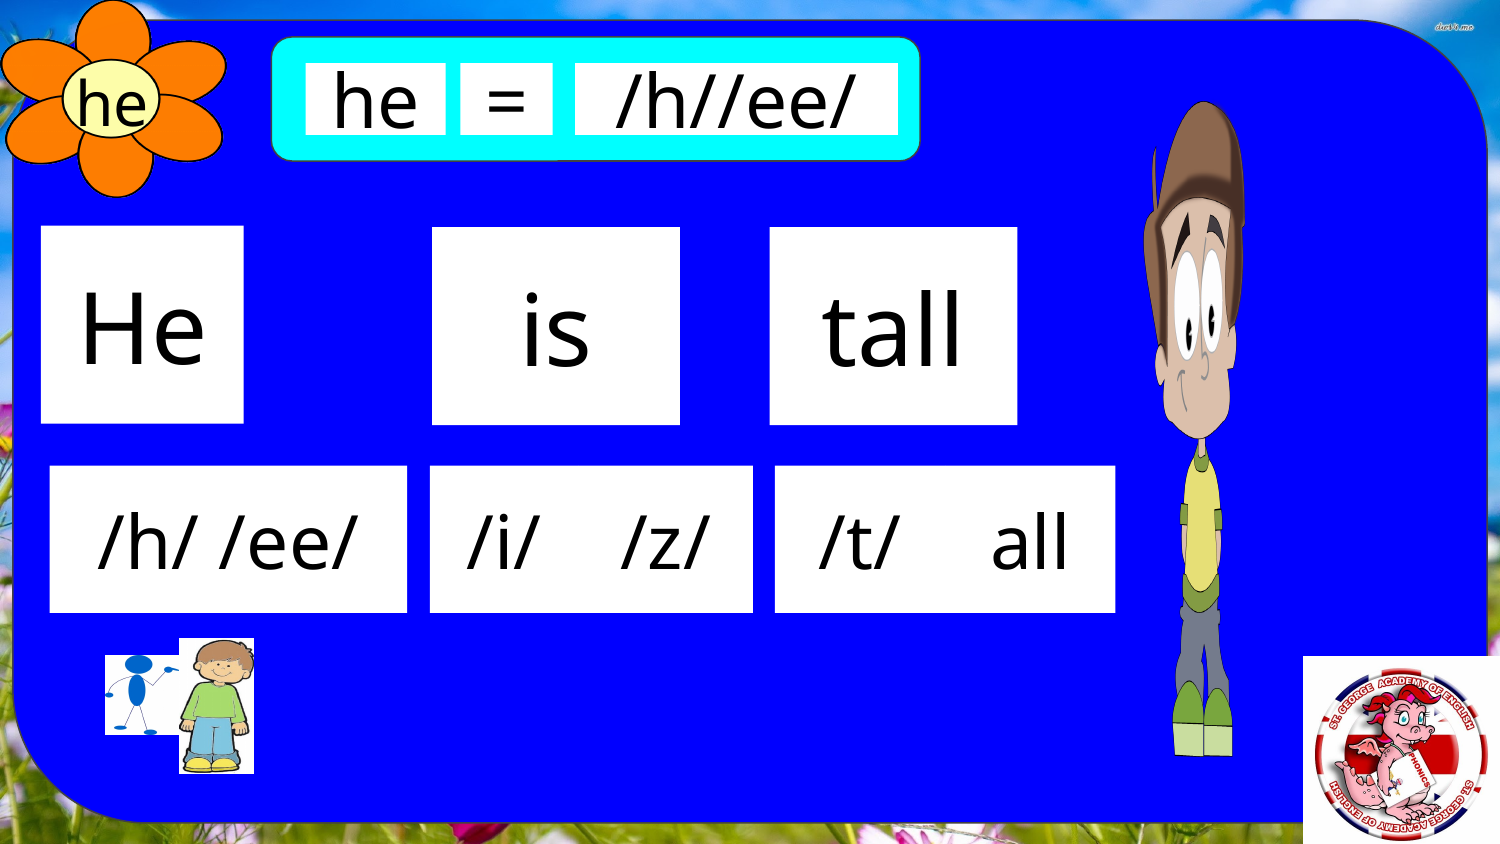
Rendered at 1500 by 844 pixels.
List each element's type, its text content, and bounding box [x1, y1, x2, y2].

picture [0, 0, 1500, 844]
text_box [12, 20, 1488, 823]
text_box tall [769, 227, 1018, 426]
text_box /h//ee/ [575, 63, 898, 135]
text_box He [40, 225, 244, 424]
text_box /h/ /ee/ [49, 465, 408, 613]
picture [105, 638, 254, 775]
text_box all [945, 465, 1116, 613]
text_box = [460, 63, 553, 135]
text_box /t/ [774, 465, 945, 613]
text_box /z/ [578, 465, 753, 613]
text_box is [432, 227, 680, 426]
text_box he [305, 63, 446, 135]
text_box /i/ [429, 465, 578, 613]
text_box [271, 36, 921, 162]
picture [1126, 83, 1268, 760]
